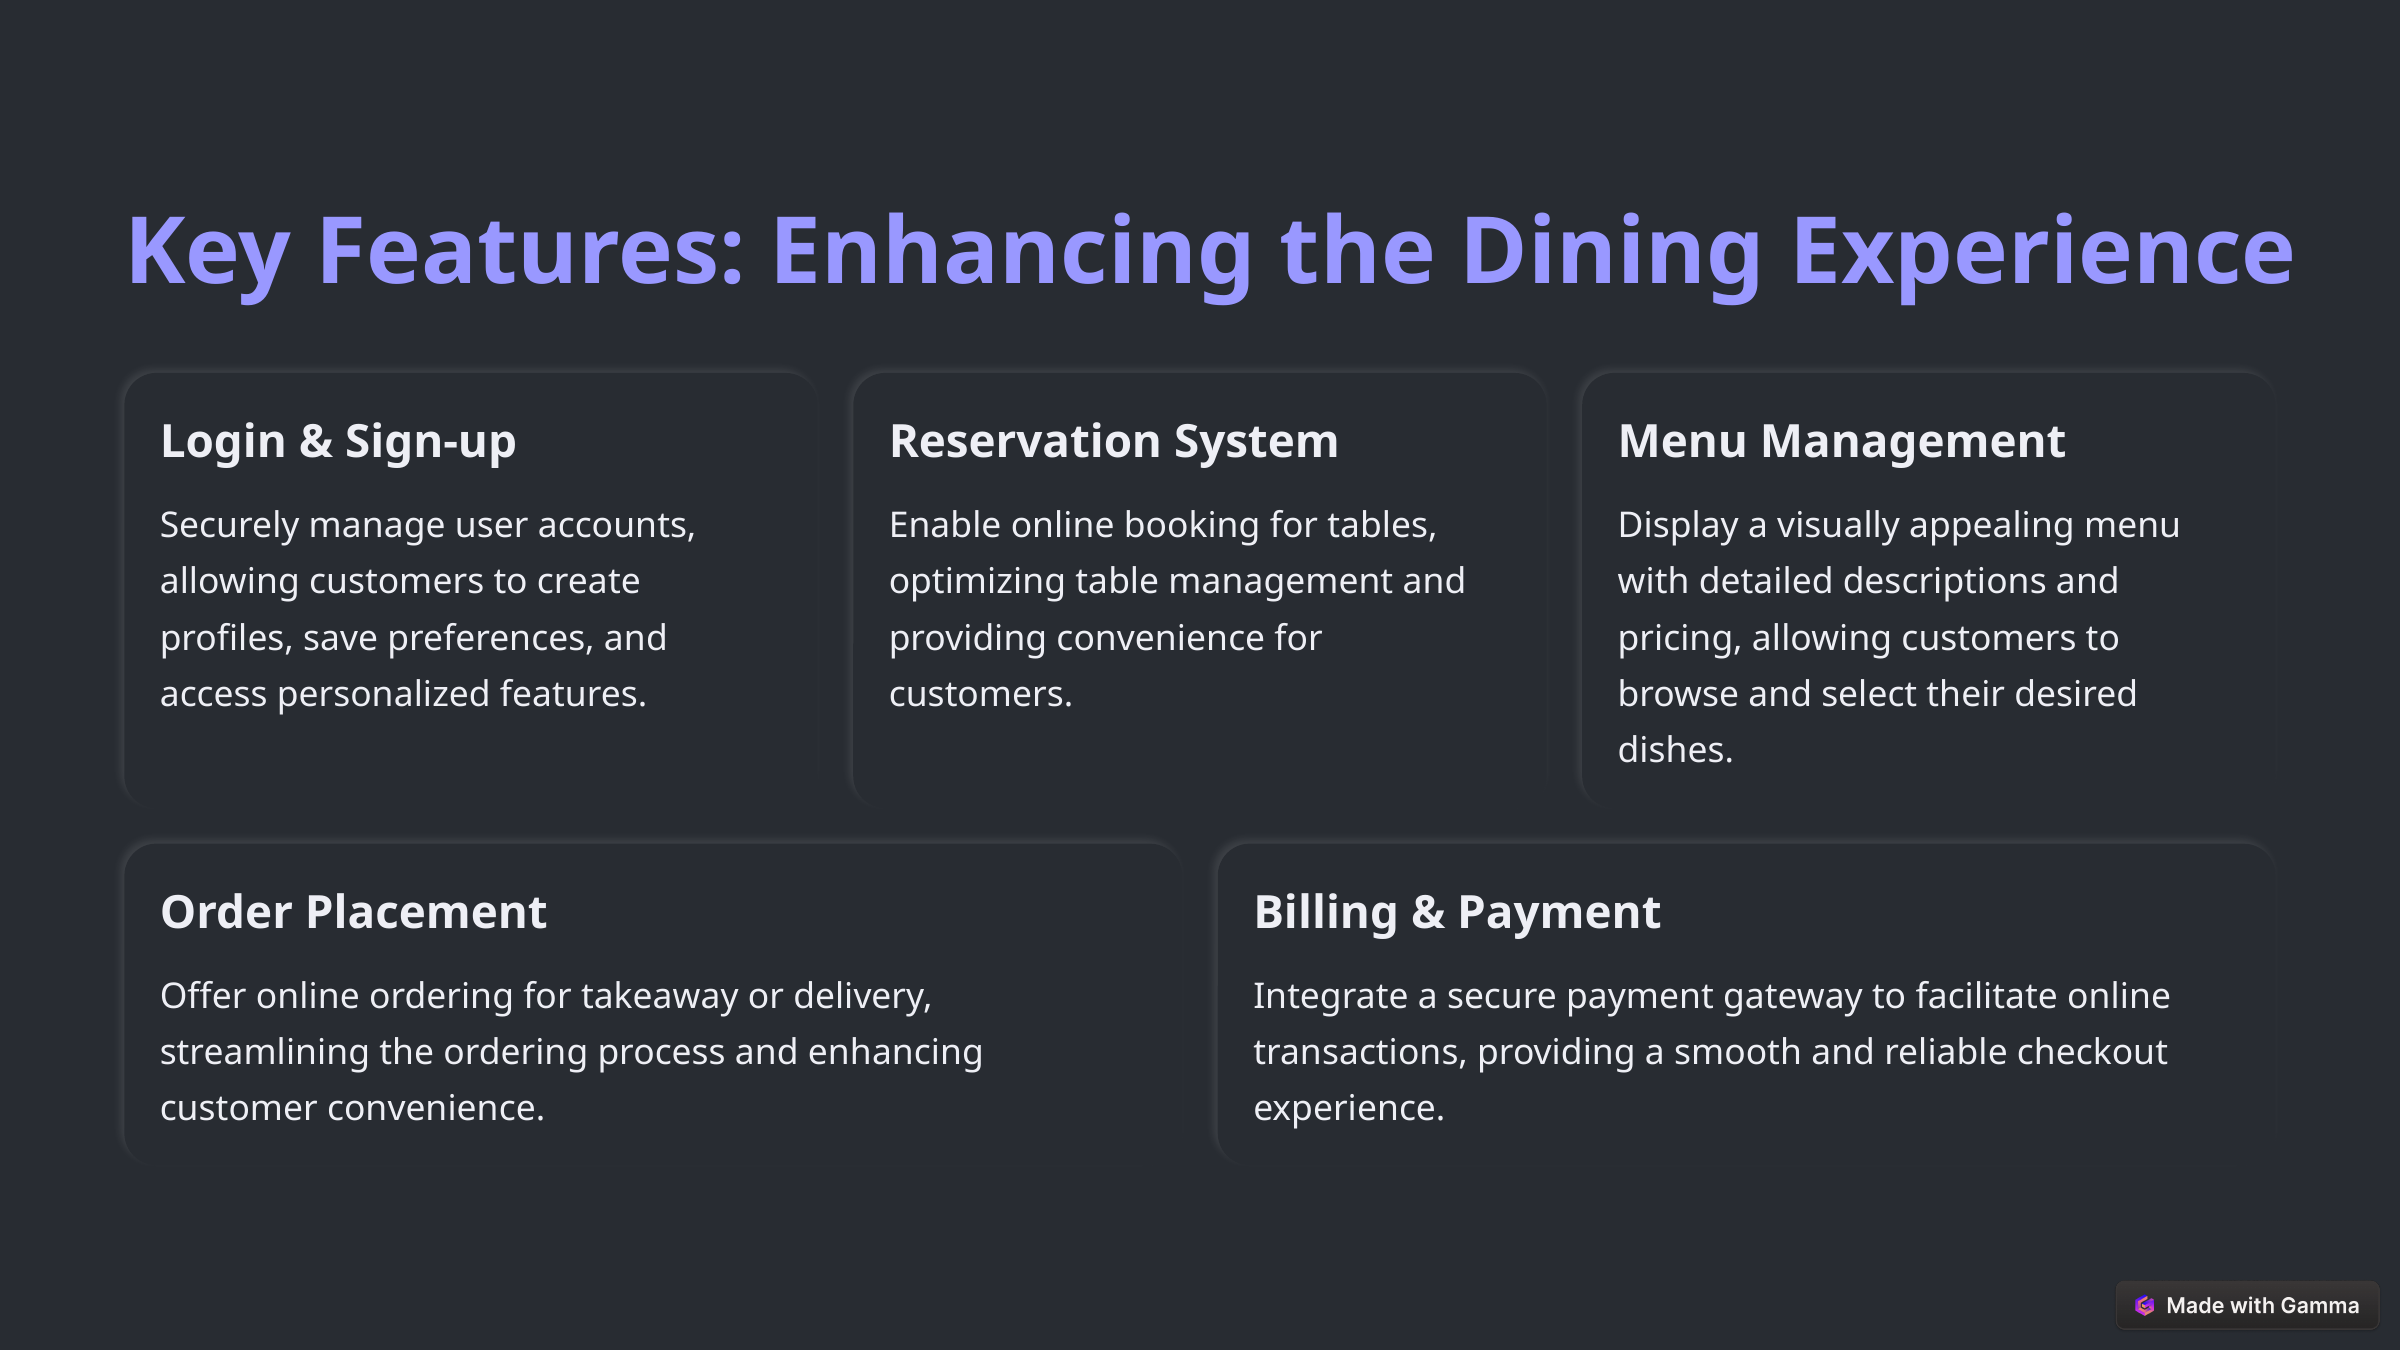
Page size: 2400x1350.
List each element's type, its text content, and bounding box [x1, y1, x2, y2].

text_box Integrate a secure payment gateway to facilitate online transactions, providing a smooth and reliable checkout experience. [1253, 958, 2241, 1130]
text_box Enable online booking for tables, optimizing table management and providing convenience for customers. [888, 488, 1512, 716]
text_box Key Features: Enhancing the Dining Experience [124, 184, 2070, 302]
text_box Billing & Payment [1253, 879, 1721, 938]
text_box Reservation System [888, 408, 1357, 467]
text_box [1582, 372, 2276, 809]
text_box Login & Sign-up [159, 408, 628, 467]
text_box Offer online ordering for takeaway or delivery, streamlining the ordering process and enhancing customer convenience. [159, 958, 1147, 1130]
text_box Order Placement [159, 879, 628, 938]
text_box Menu Management [1617, 408, 2086, 467]
text_box [1217, 843, 2276, 1166]
picture [2106, 1271, 2389, 1339]
text_box [124, 372, 818, 809]
text_box Securely manage user accounts, allowing customers to create profiles, save preferences, and access personalized features. [159, 488, 783, 716]
text_box [124, 843, 1183, 1166]
text_box Display a visually appealing menu with detailed descriptions and pricing, allowing customers to browse and select their desired dishes. [1617, 488, 2240, 773]
text_box [853, 372, 1547, 809]
